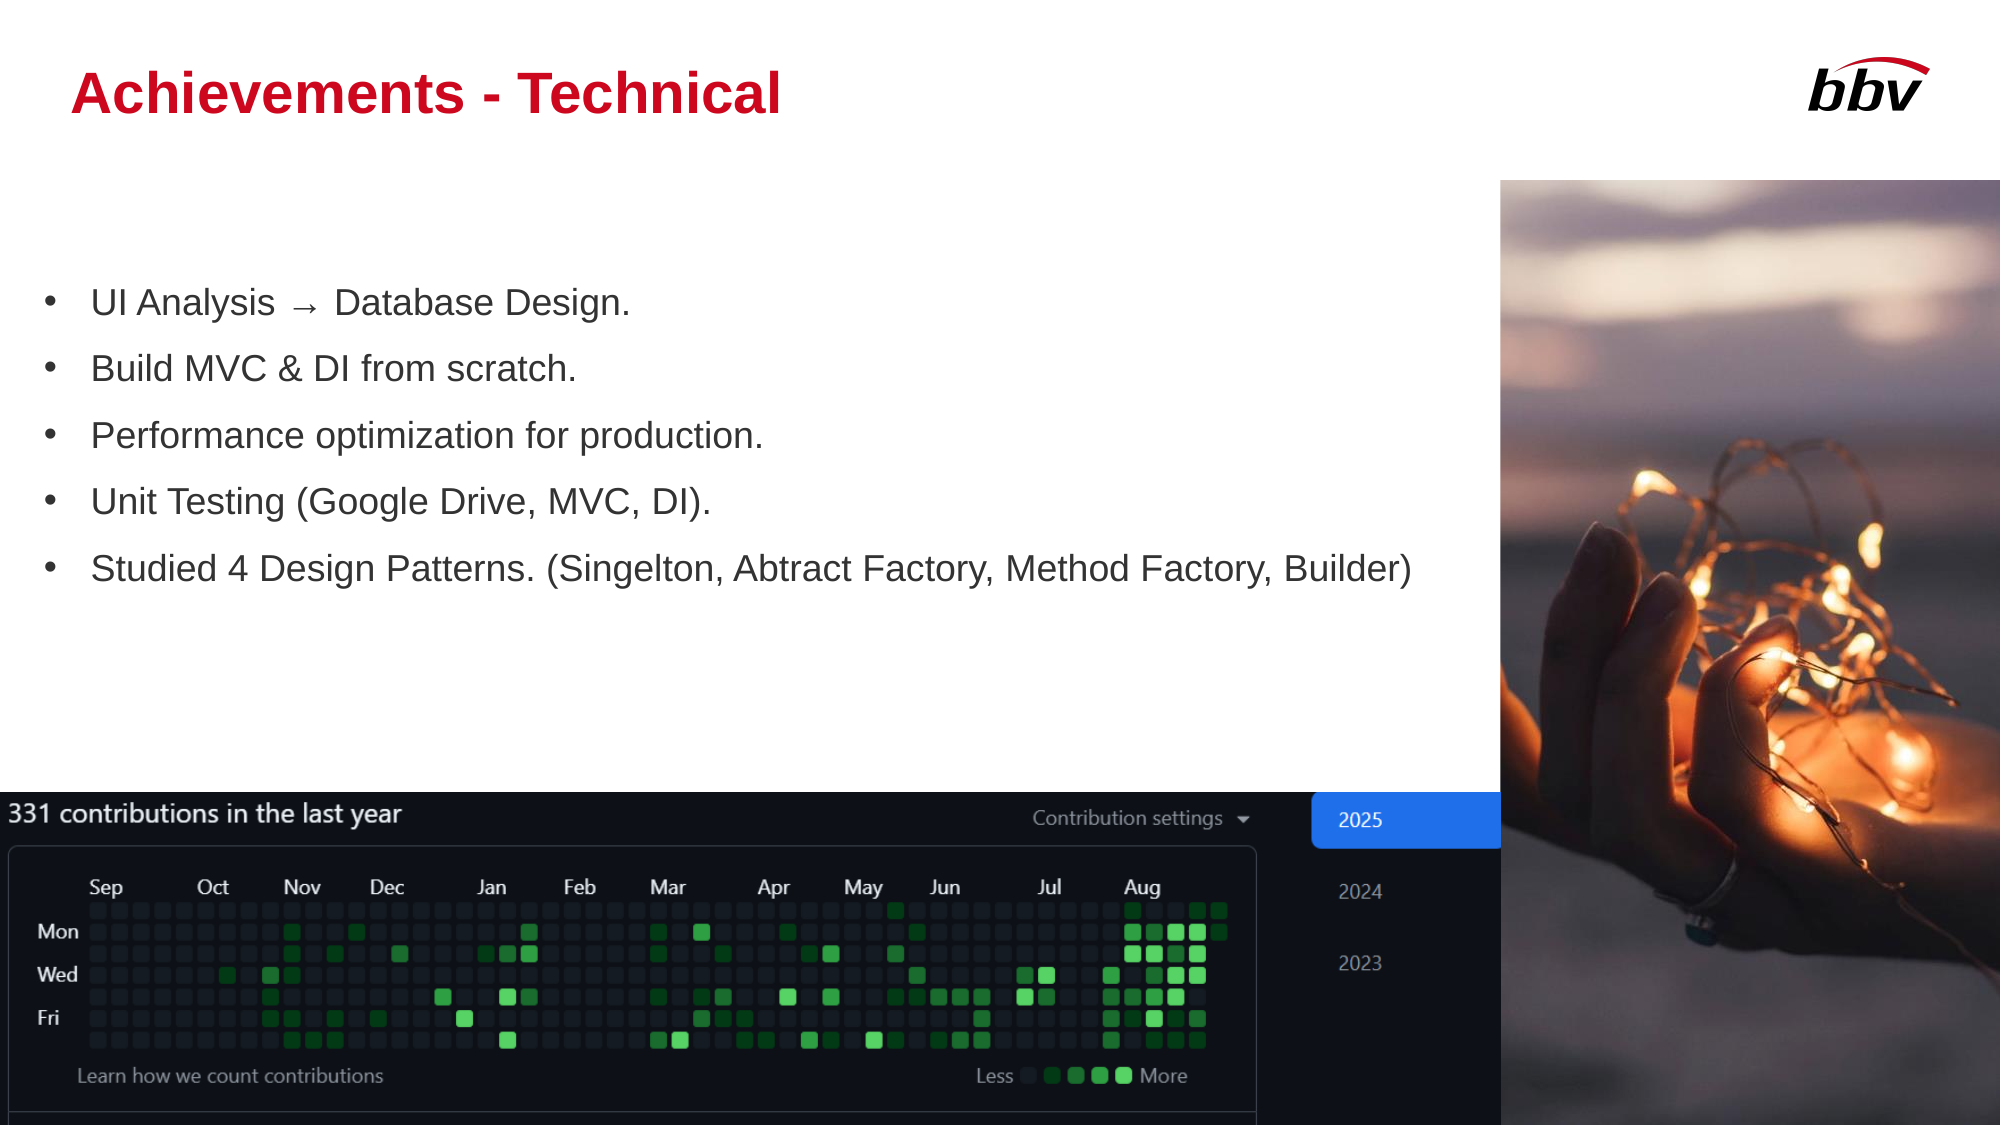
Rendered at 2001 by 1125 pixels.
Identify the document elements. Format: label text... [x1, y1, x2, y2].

picture [1808, 57, 1930, 111]
text_box UI Analysis → Database Design. Build MVC & DI from scratch. Performance optimization for production. Unit Testing (Google Drive, MVC, DI). Studied 4 Design Patterns. (Singelton, Abtract Factory, Method Factory, Builder) [43, 268, 1438, 677]
title Achievements - Technical [70, 0, 1666, 181]
picture [0, 179, 2000, 1125]
